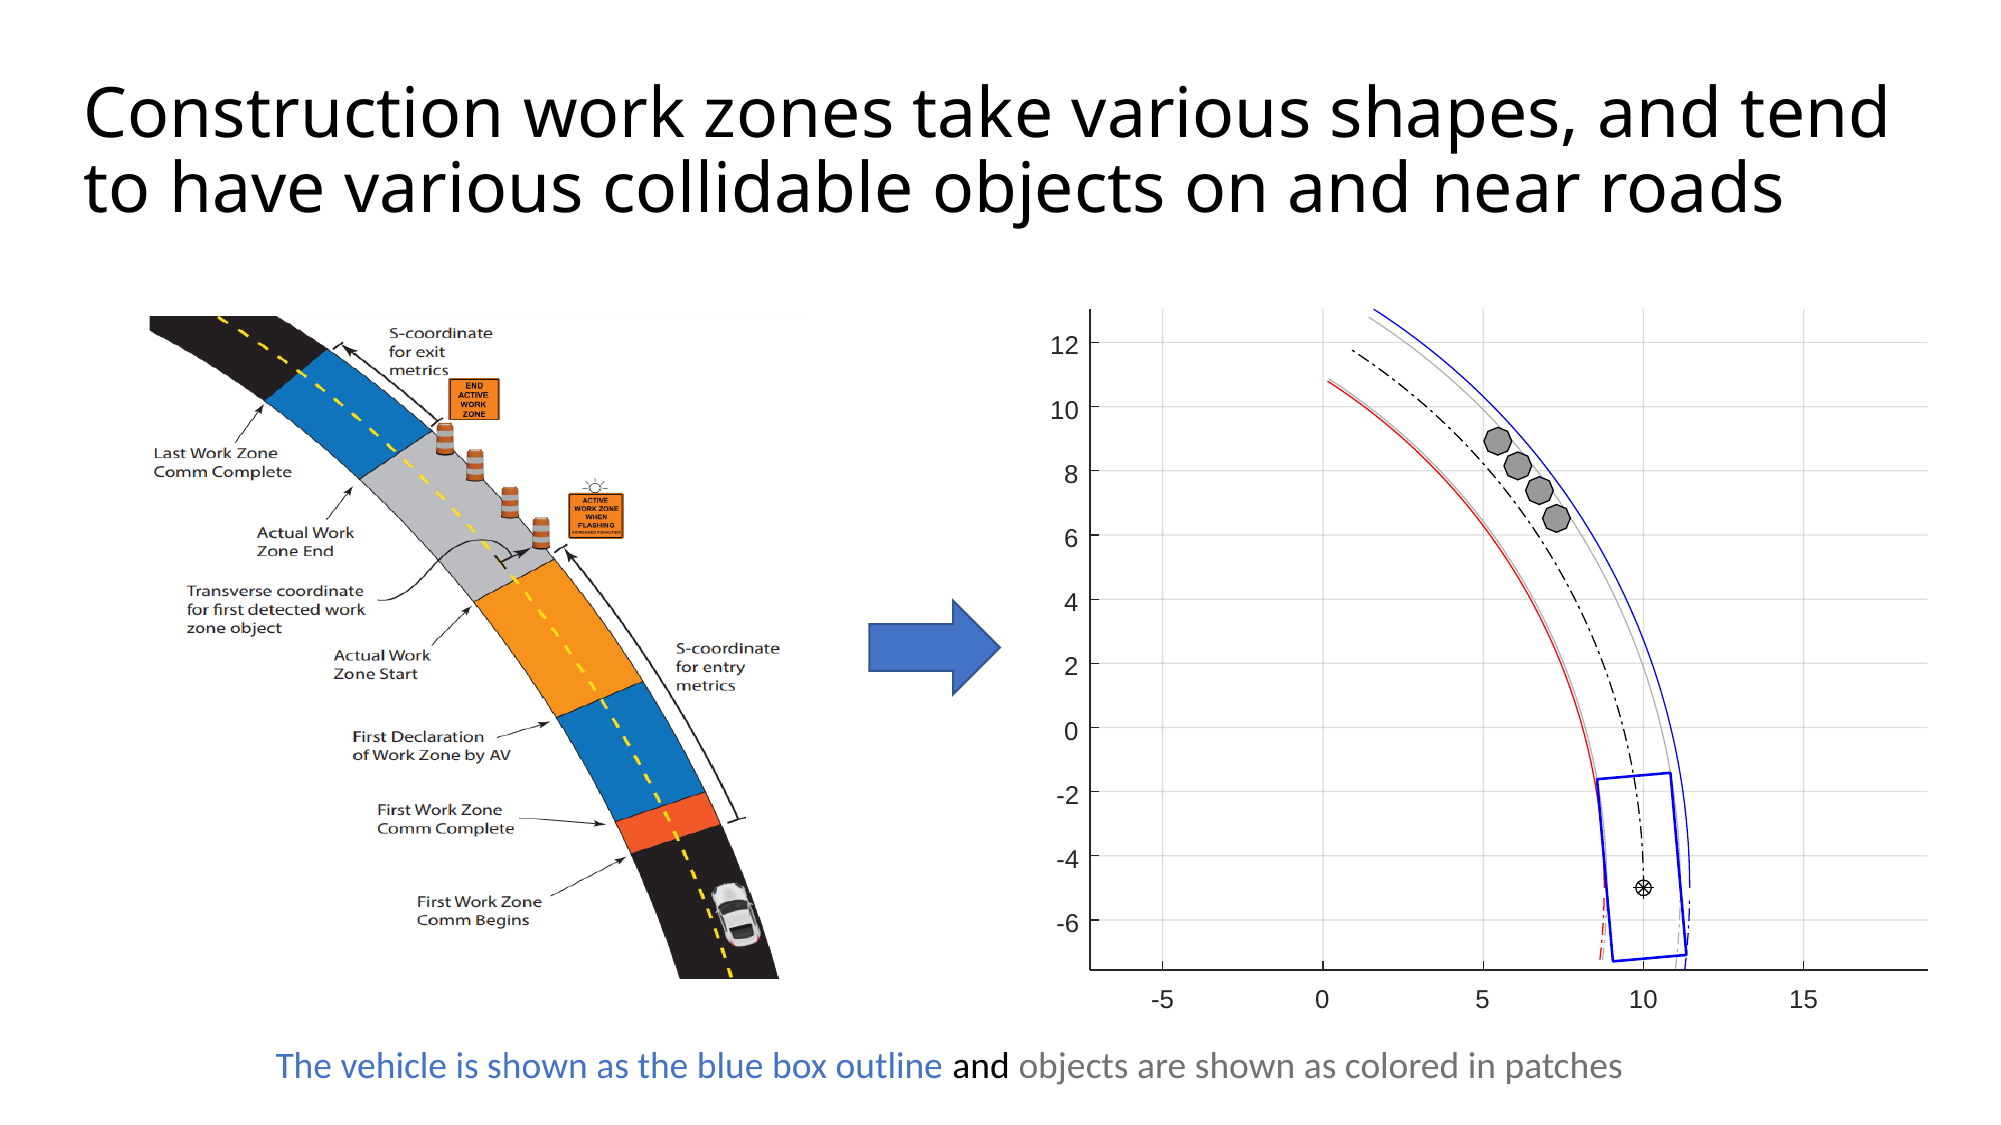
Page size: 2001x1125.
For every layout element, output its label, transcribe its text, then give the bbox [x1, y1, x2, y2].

text_box [868, 623, 949, 672]
picture [149, 316, 807, 979]
title Construction work zones take various shapes, and tend to have various collidable objects on and near roads [68, 43, 1932, 262]
picture [949, 248, 2000, 1058]
text_box The vehicle is shown as the blue box outline and objects are shown as colored in patches [260, 1033, 1818, 1094]
